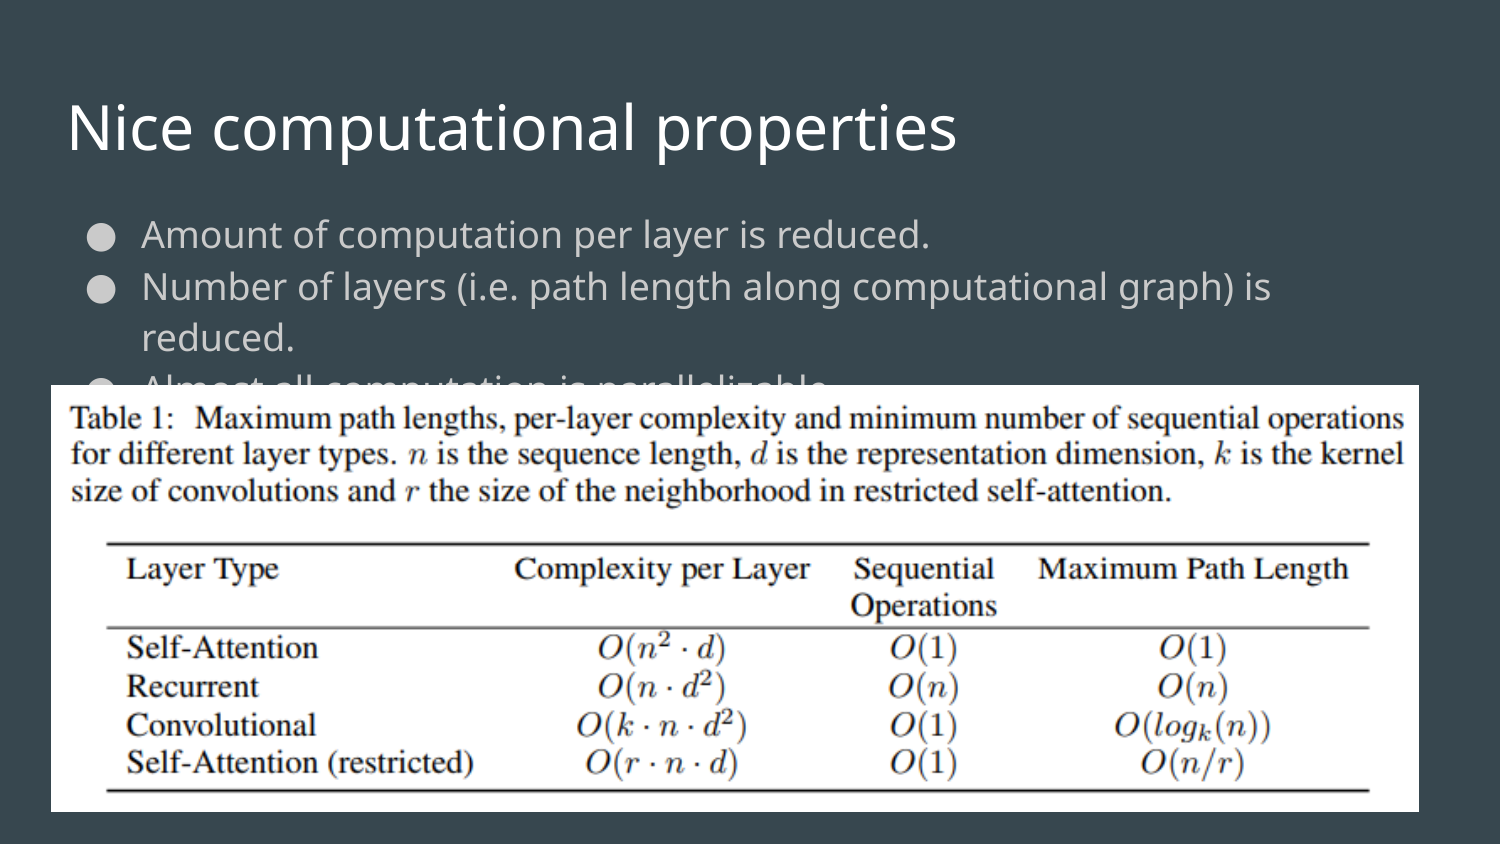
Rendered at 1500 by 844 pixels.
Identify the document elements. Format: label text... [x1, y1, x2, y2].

title Nice computational properties [51, 72, 1449, 167]
picture [50, 385, 1419, 812]
list Amount of computation per layer is reduced. Number of layers (i.e. path length along computational graph) is reduced. Almost all computation is parallelizable. [51, 189, 1419, 385]
